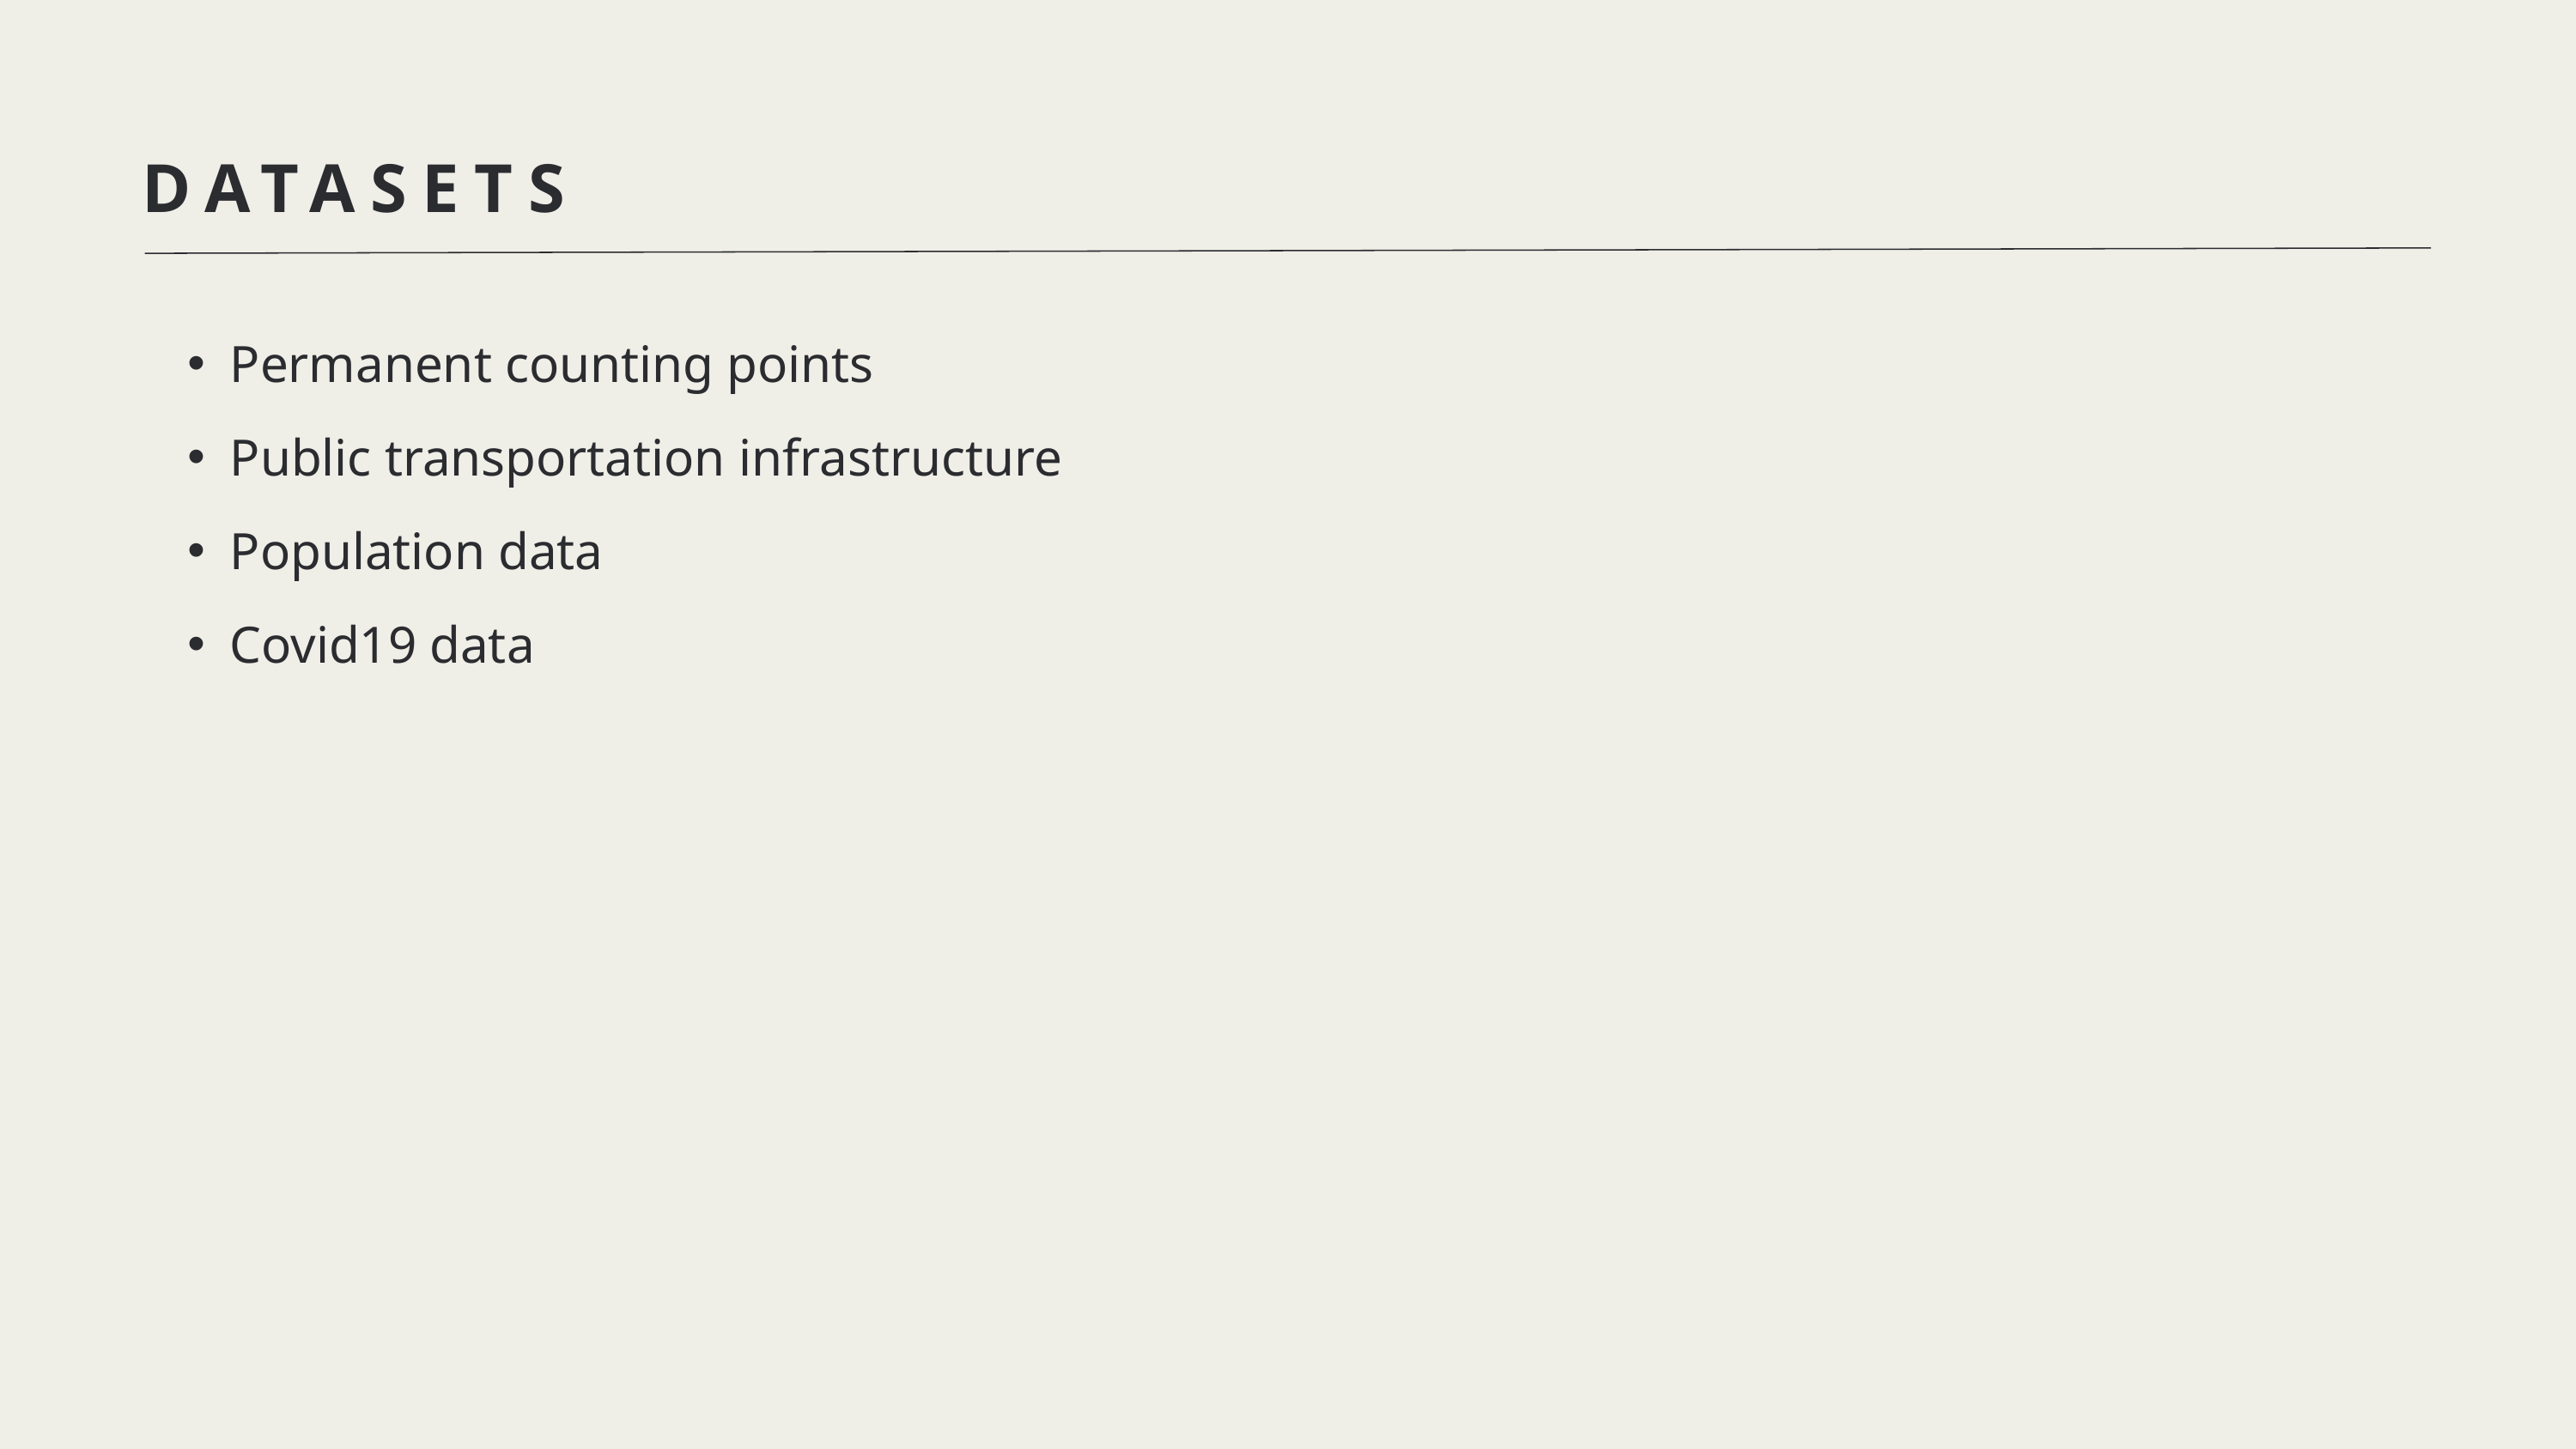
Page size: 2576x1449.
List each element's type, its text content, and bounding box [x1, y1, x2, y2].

text_box Permanent counting points Public transportation infrastructure Population data Covid19 data [144, 299, 1255, 674]
text_box DATASETS [142, 132, 2428, 226]
